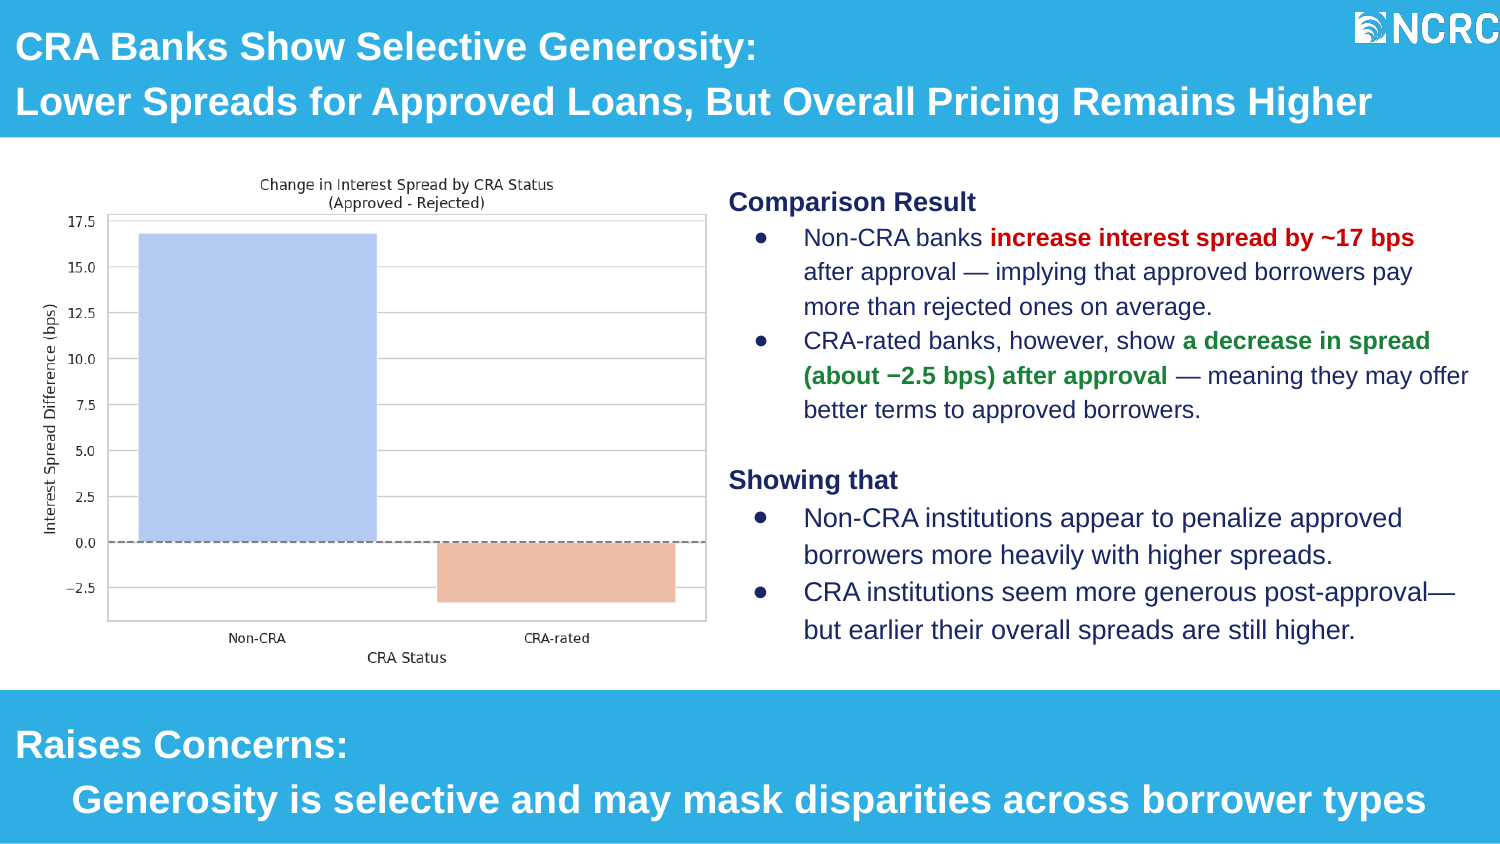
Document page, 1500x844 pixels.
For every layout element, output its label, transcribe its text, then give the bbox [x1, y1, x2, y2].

text_box CRA Banks Show Selective Generosity: Lower Spreads for Approved Loans, But Overall Pricing Remains Higher [0, 0, 1500, 138]
text_box Raises Concerns: Generosity is selective and may mask disparities across borrower types [0, 690, 1500, 844]
picture [12, 771, 246, 827]
list Comparison Result Non-CRA banks increase interest spread by ~17 bps after approval — implying that approved borrowers pay more than rejected ones on average. CRA-rated banks, however, show a decrease in spread (about −2.5 bps) after approval — meaning they may offer better terms to approved borrowers. Showing that Non-CRA institutions appear to penalize approved borrowers more heavily with higher spreads. CRA institutions seem more generous post-approval—but earlier their overall spreads are still higher. [713, 164, 1486, 690]
picture [35, 169, 714, 675]
picture [1355, 10, 1500, 45]
